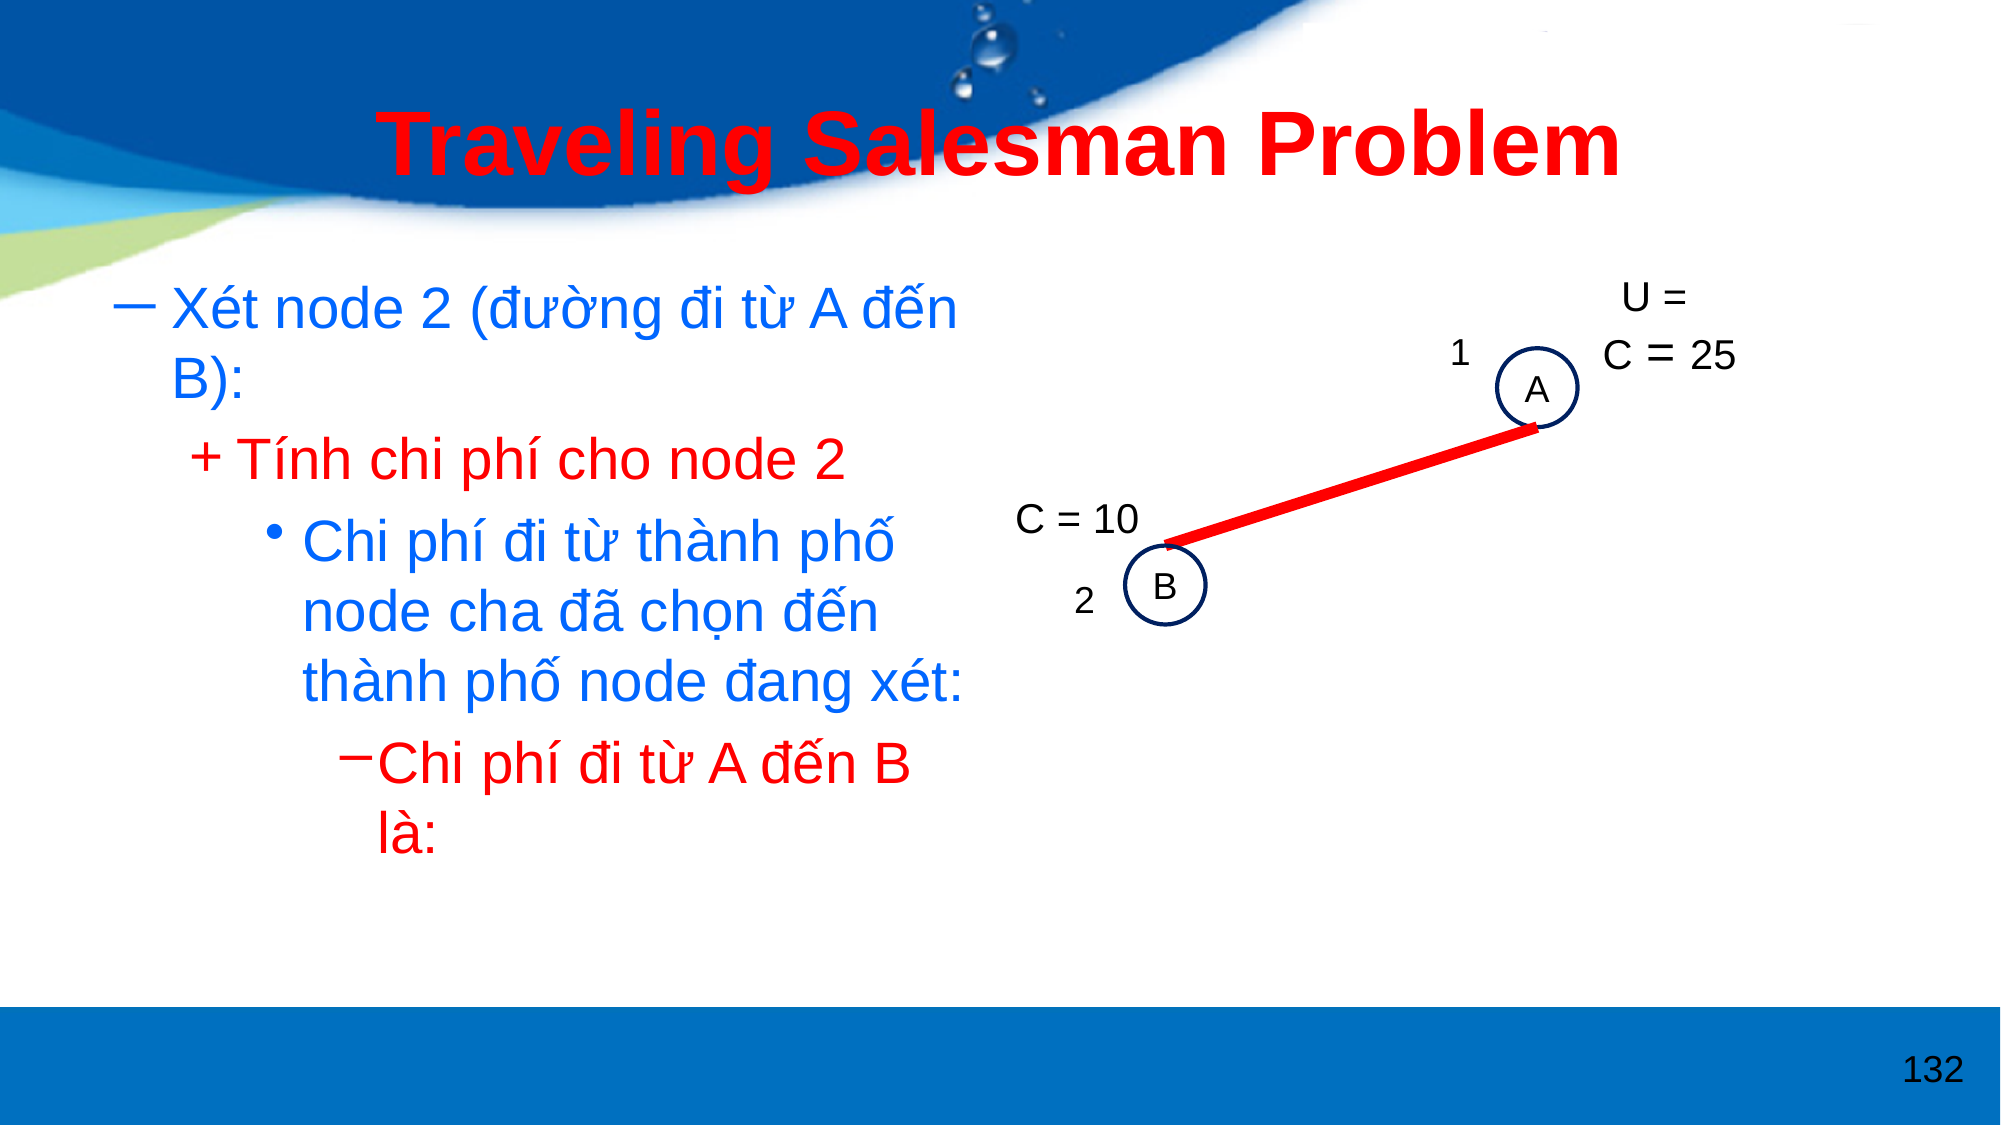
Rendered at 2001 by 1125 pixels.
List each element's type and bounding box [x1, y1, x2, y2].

text_box [1587, 311, 1752, 387]
text_box [1435, 320, 1486, 381]
text_box [1059, 568, 1110, 629]
picture [0, 0, 2001, 1125]
text_box [1000, 346, 1580, 627]
title [99, 45, 1900, 233]
